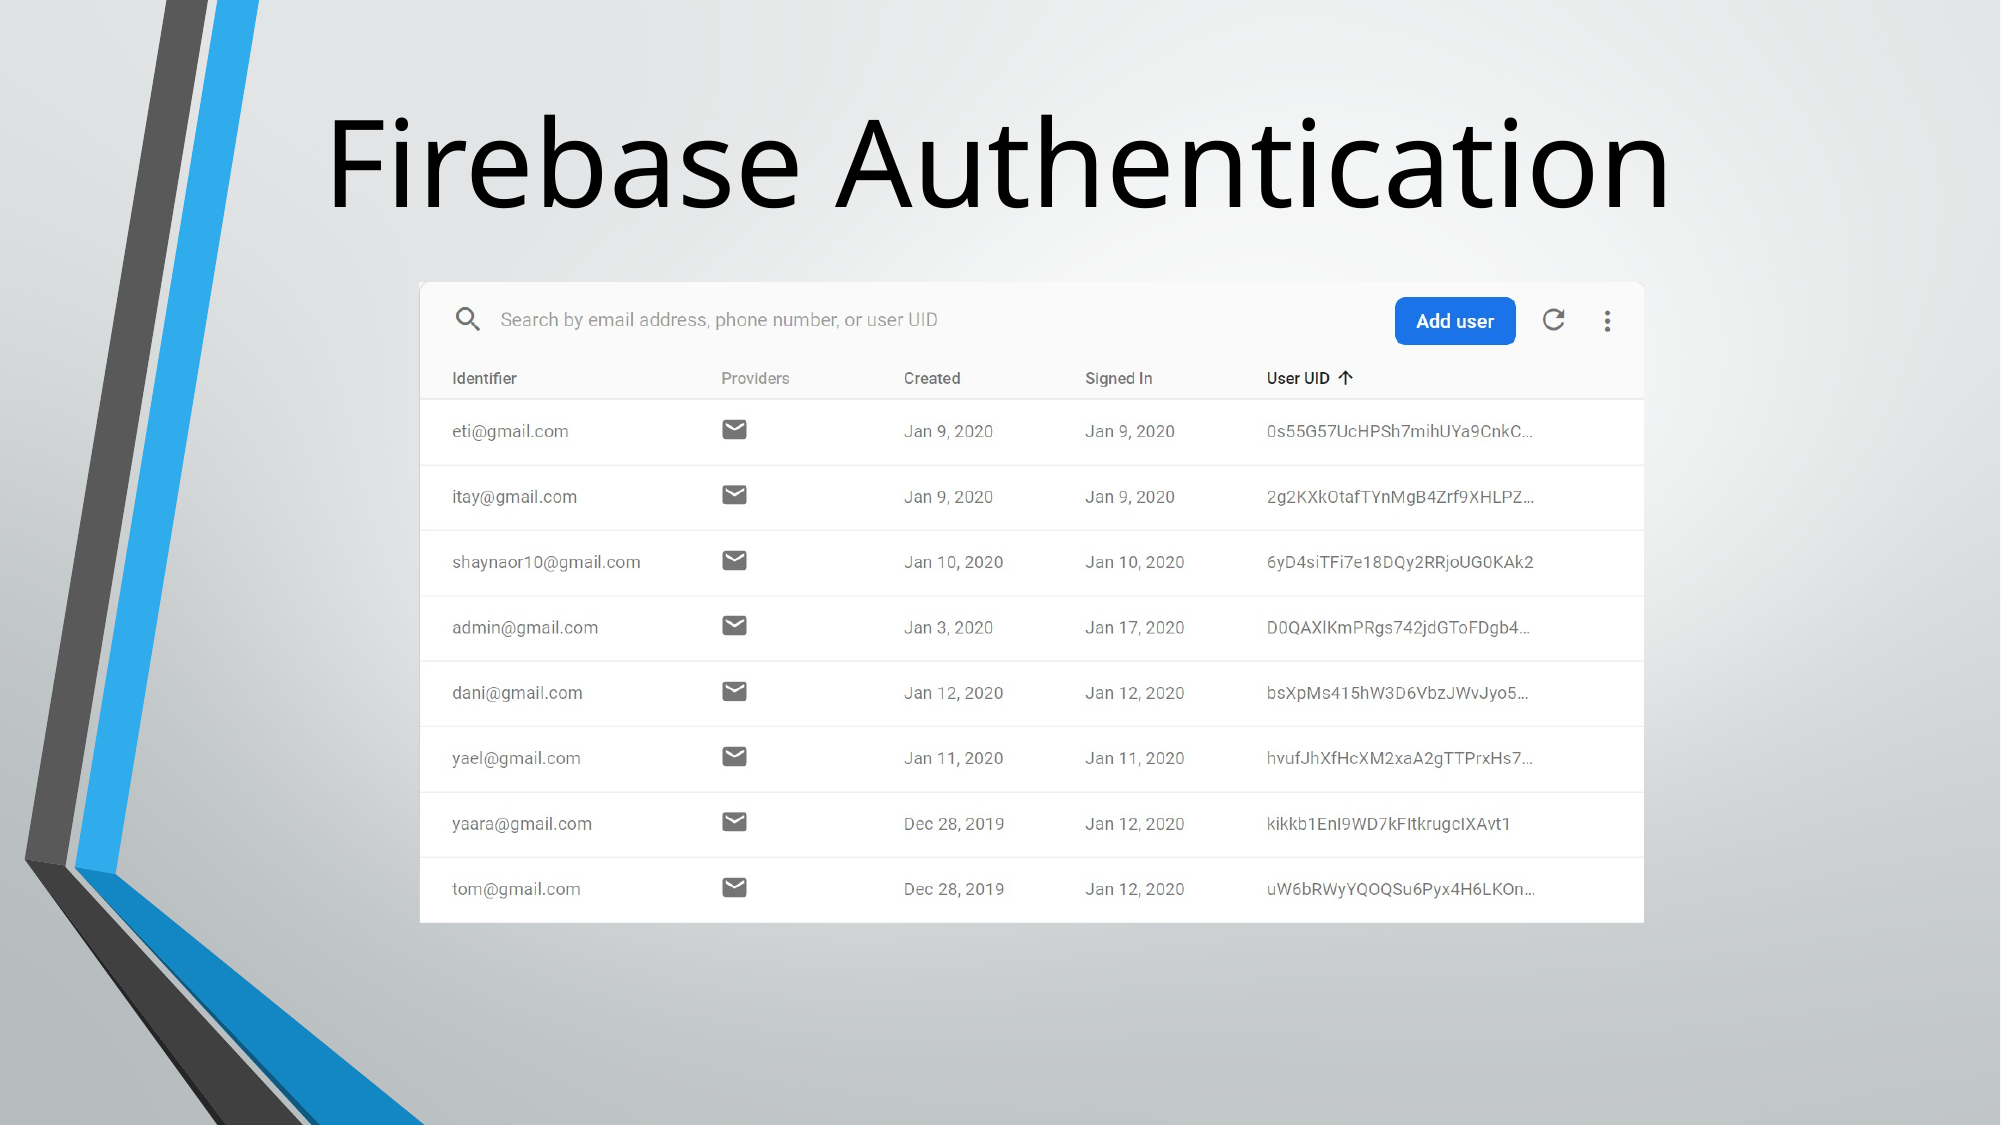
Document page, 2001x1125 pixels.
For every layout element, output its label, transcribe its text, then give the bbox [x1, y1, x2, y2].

text_box Firebase Authentication [174, 53, 1825, 283]
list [419, 281, 1644, 923]
